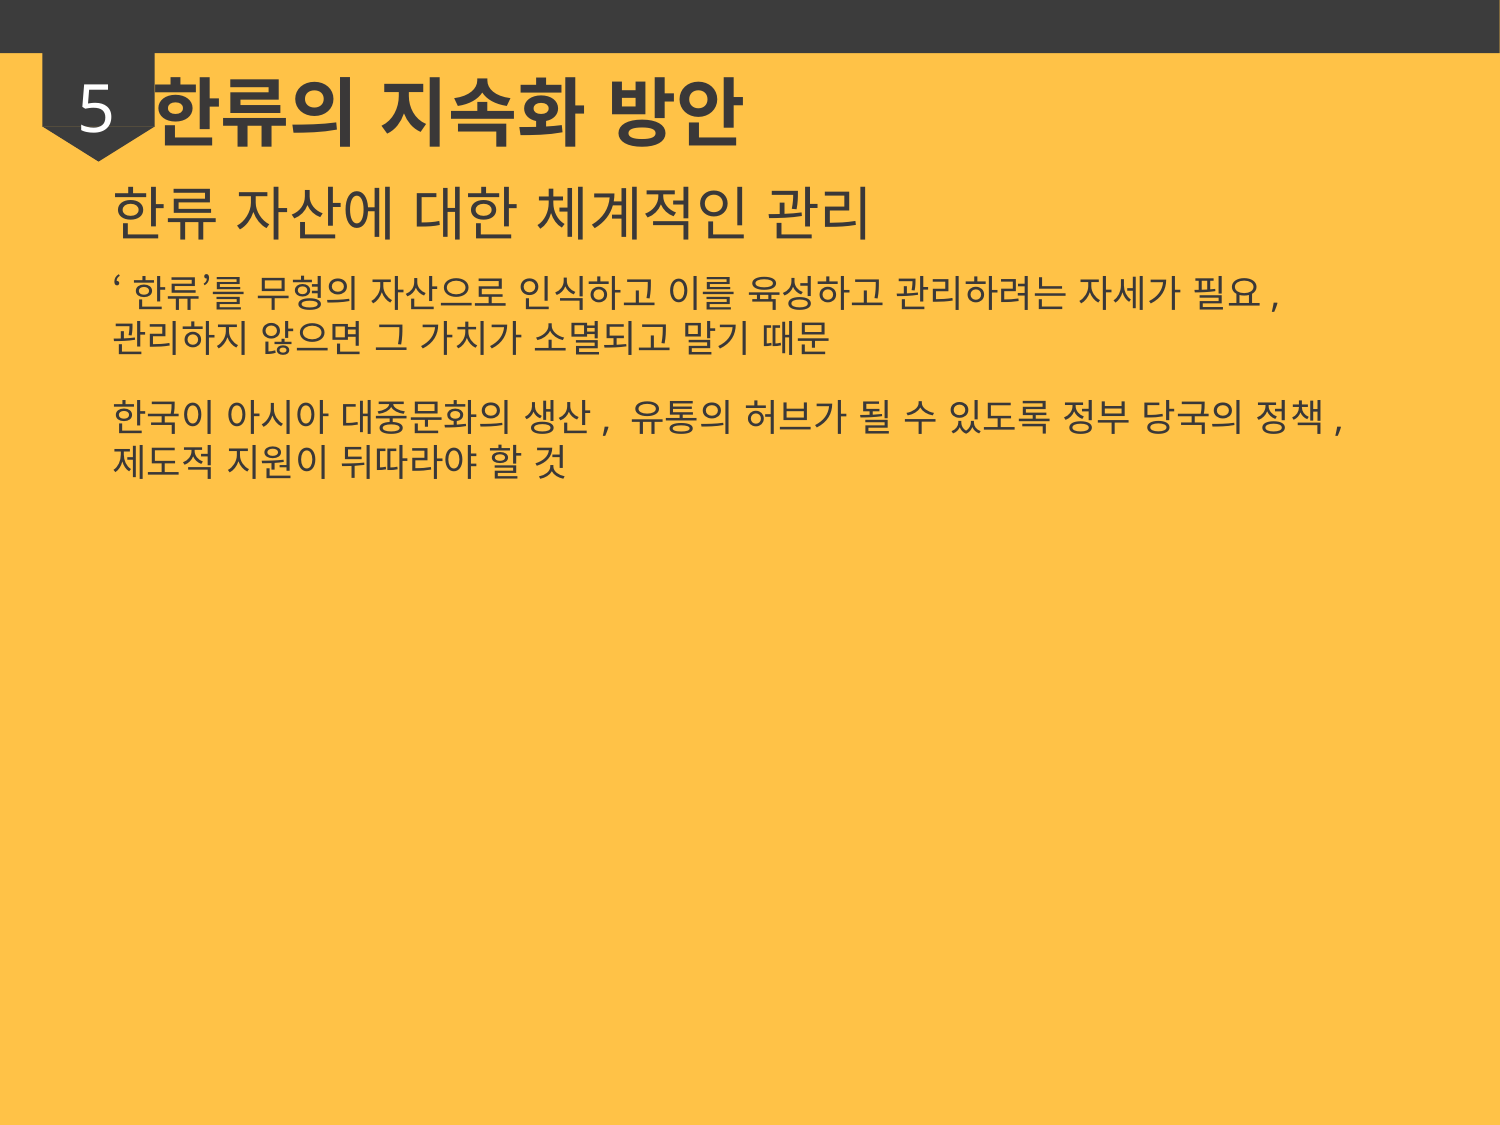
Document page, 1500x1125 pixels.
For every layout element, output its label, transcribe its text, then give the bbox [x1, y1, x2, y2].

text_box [42, 49, 155, 162]
text_box 5 [155, 57, 162, 153]
text_box [0, 0, 1500, 54]
text_box 한류 자산에 대한 체계적인 관리 [97, 169, 1386, 255]
text_box ‘한류’를 무형의 자산으로 인식하고 이를 육성하고 관리하려는 자세가 필요, 관리하지 않으면 그 가치가 소멸되고 말기 때문 한국이 아시아 대중문화의 생산, 유통의 허브가 될 수 있도록 정부 당국의 정책, 제도적 지원이 뒤따라야 할 것 [97, 263, 1386, 935]
text_box 한류의 지속화 방안 [137, 57, 843, 163]
